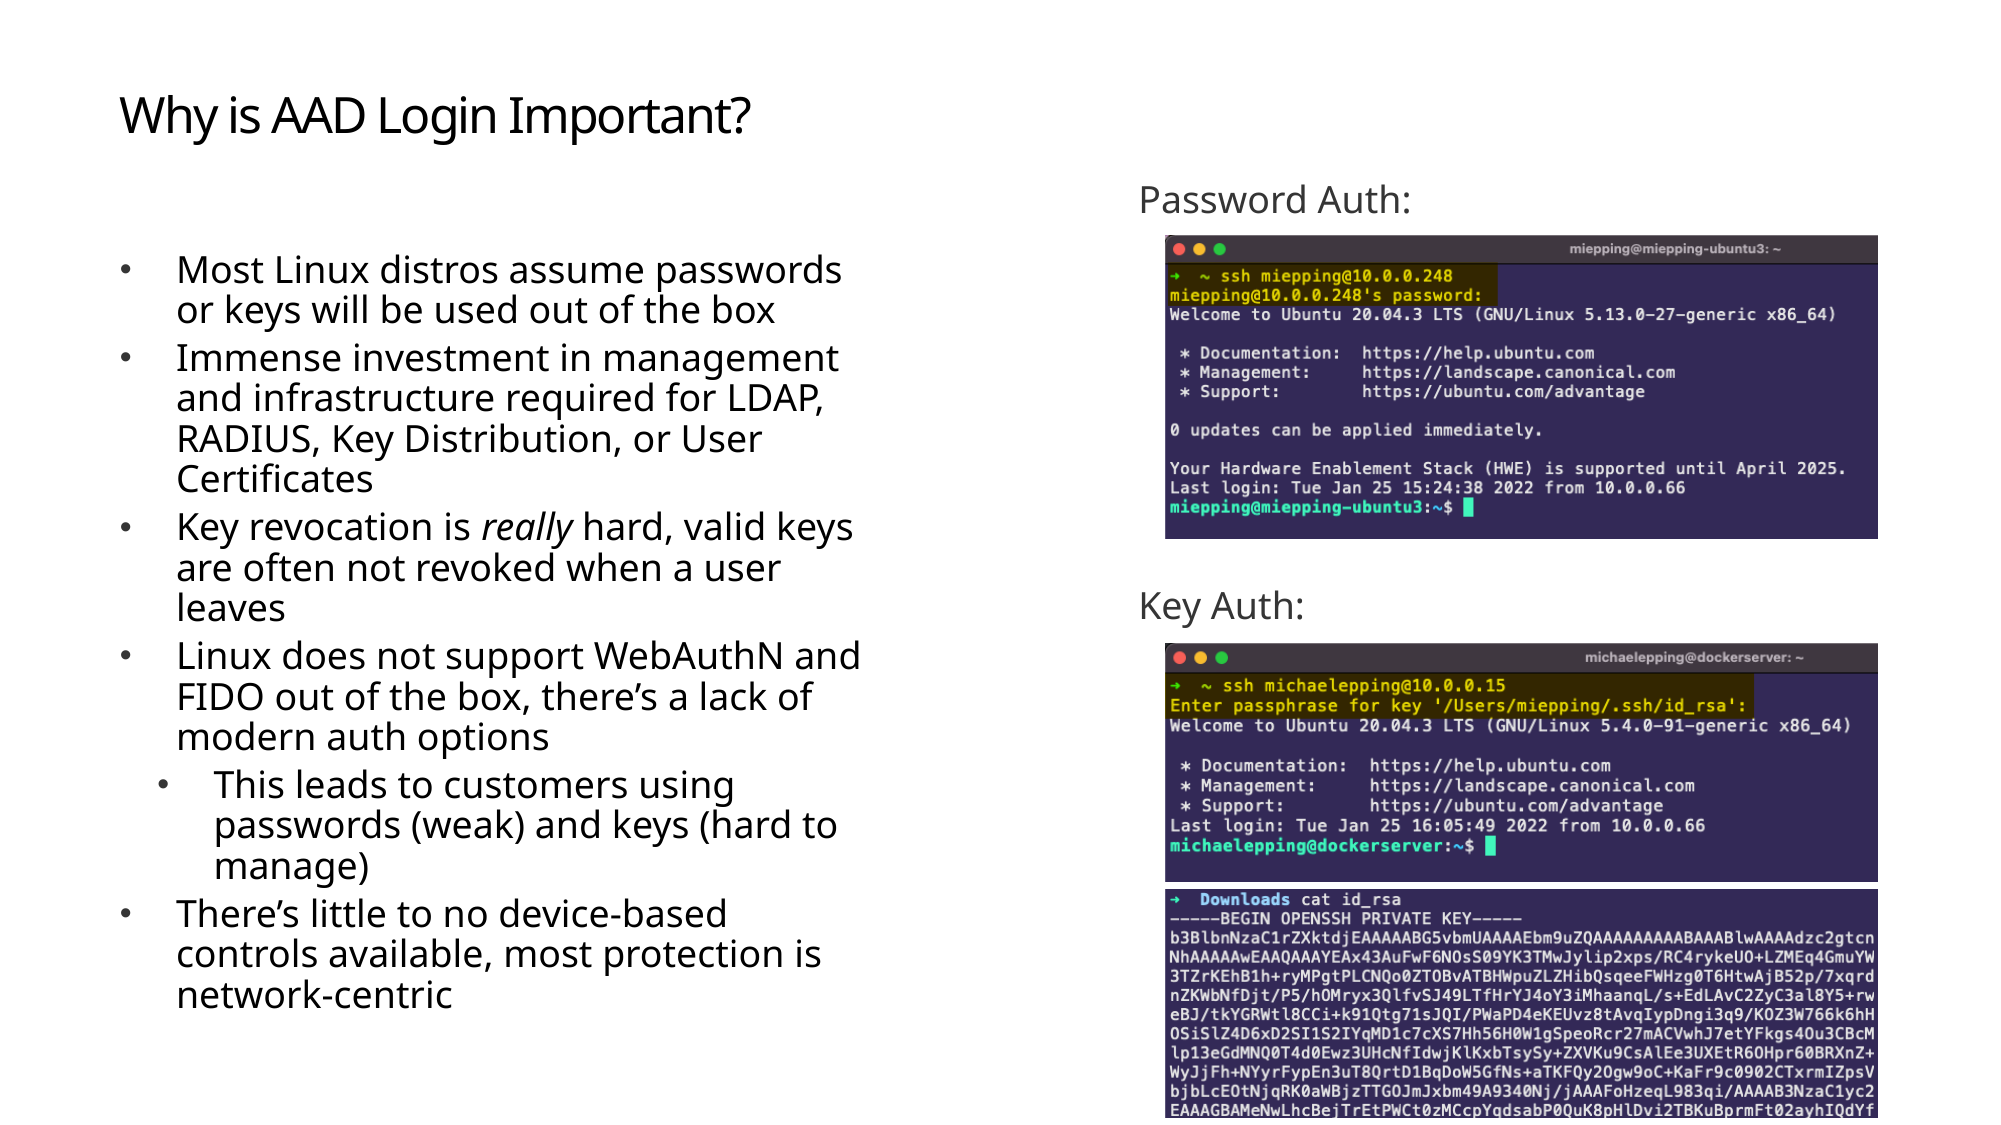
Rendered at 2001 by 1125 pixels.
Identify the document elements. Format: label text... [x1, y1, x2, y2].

text_box Password Auth: [1114, 166, 1906, 238]
title Why is AAD Login Important? [95, 75, 1855, 136]
text_box Key Auth: [1114, 572, 1906, 643]
picture [1165, 888, 1878, 1118]
picture [1165, 235, 1878, 539]
picture [1165, 643, 1878, 882]
list Most Linux distros assume passwords or keys will be used out of the box Immense investment in management and infrastructure required for LDAP, RADIUS, Key Distribution, or User Certificates Key revocation is really hard, valid keys are often not revoked when a user leaves Linux does not support WebAuthN and FIDO out of the box, there’s a lack of modern auth options This leads to customers using passwords (weak) and keys (hard to manage) There’s little to no device-based controls available, most protection is network-centric [95, 235, 888, 966]
